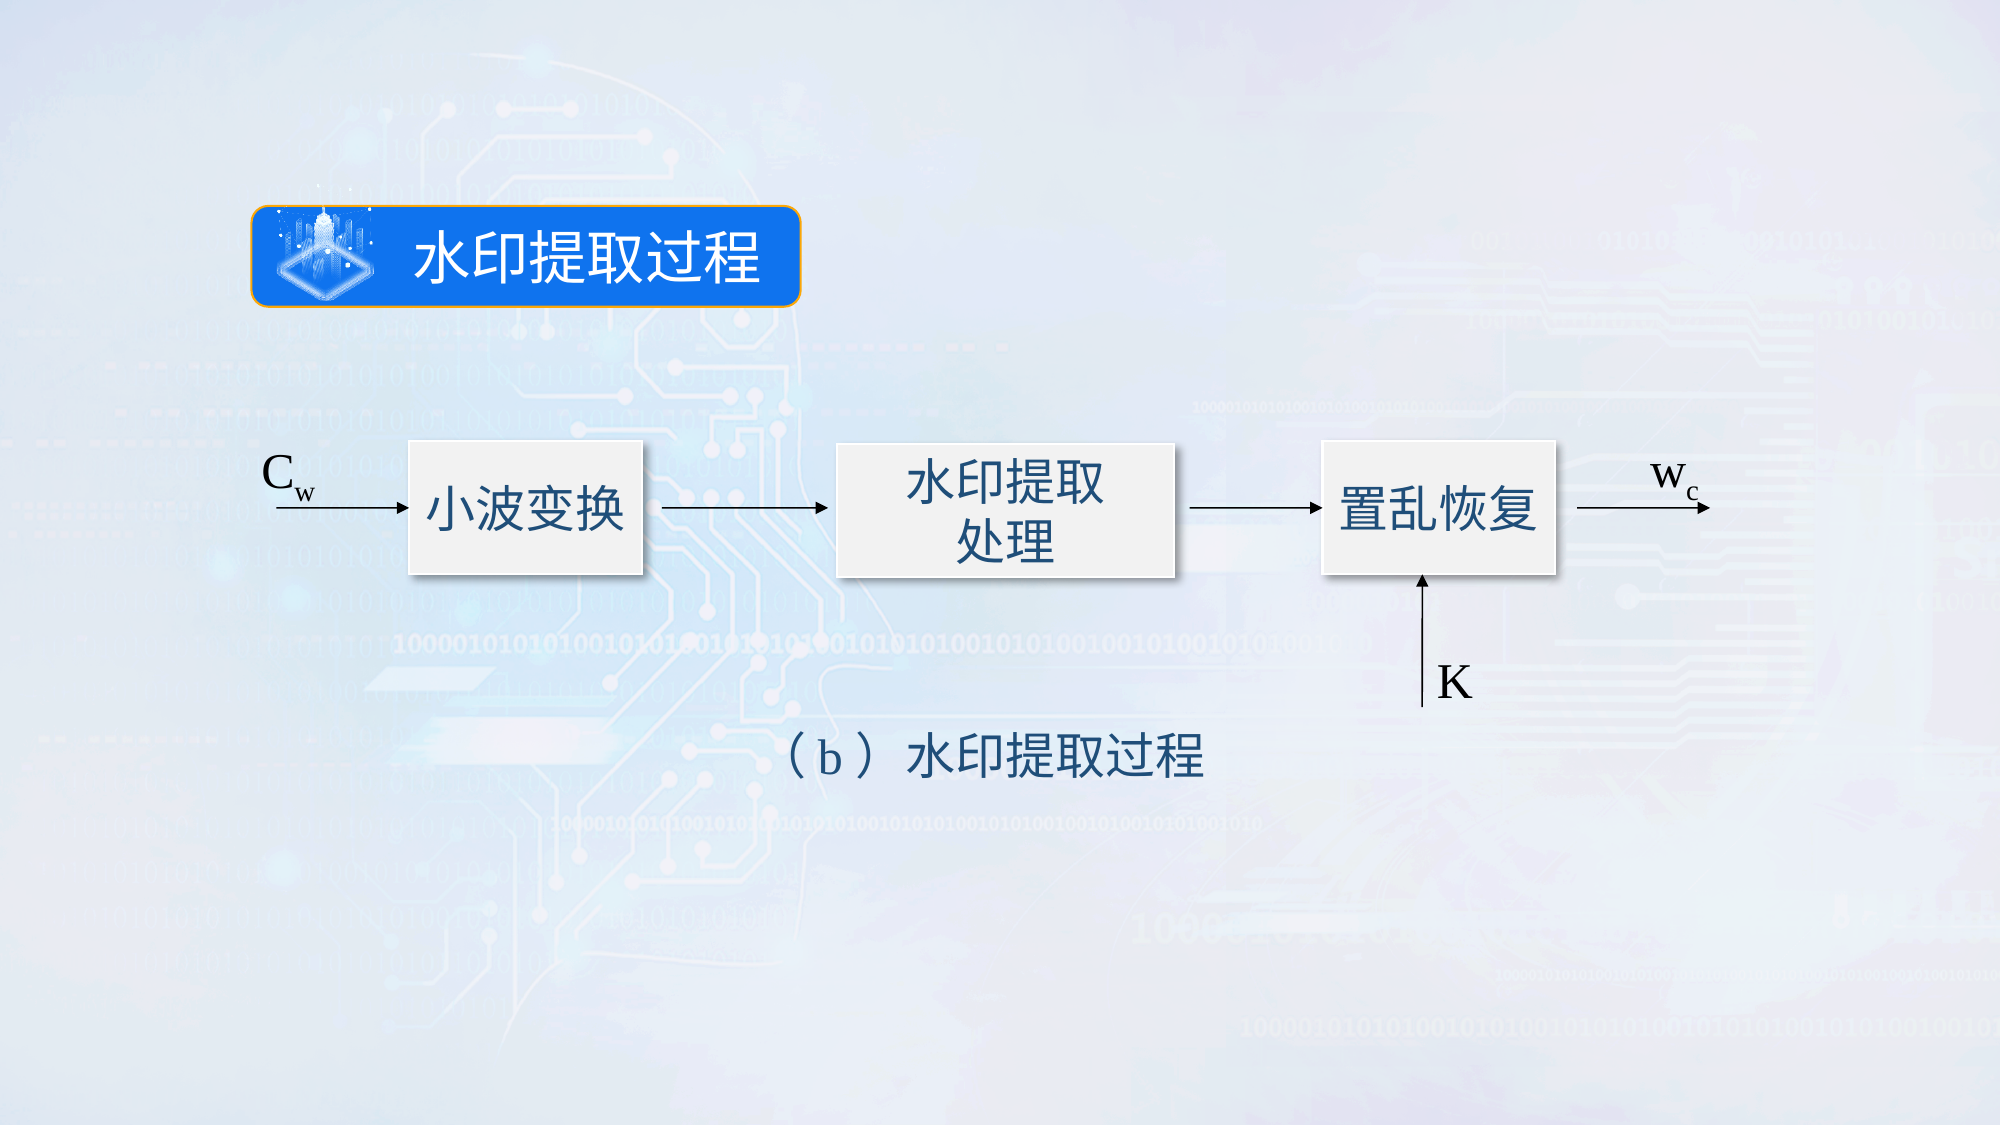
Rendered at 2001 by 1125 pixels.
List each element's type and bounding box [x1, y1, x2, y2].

text_box [246, 374, 1759, 817]
text_box [251, 176, 801, 307]
picture [0, 0, 2000, 1125]
